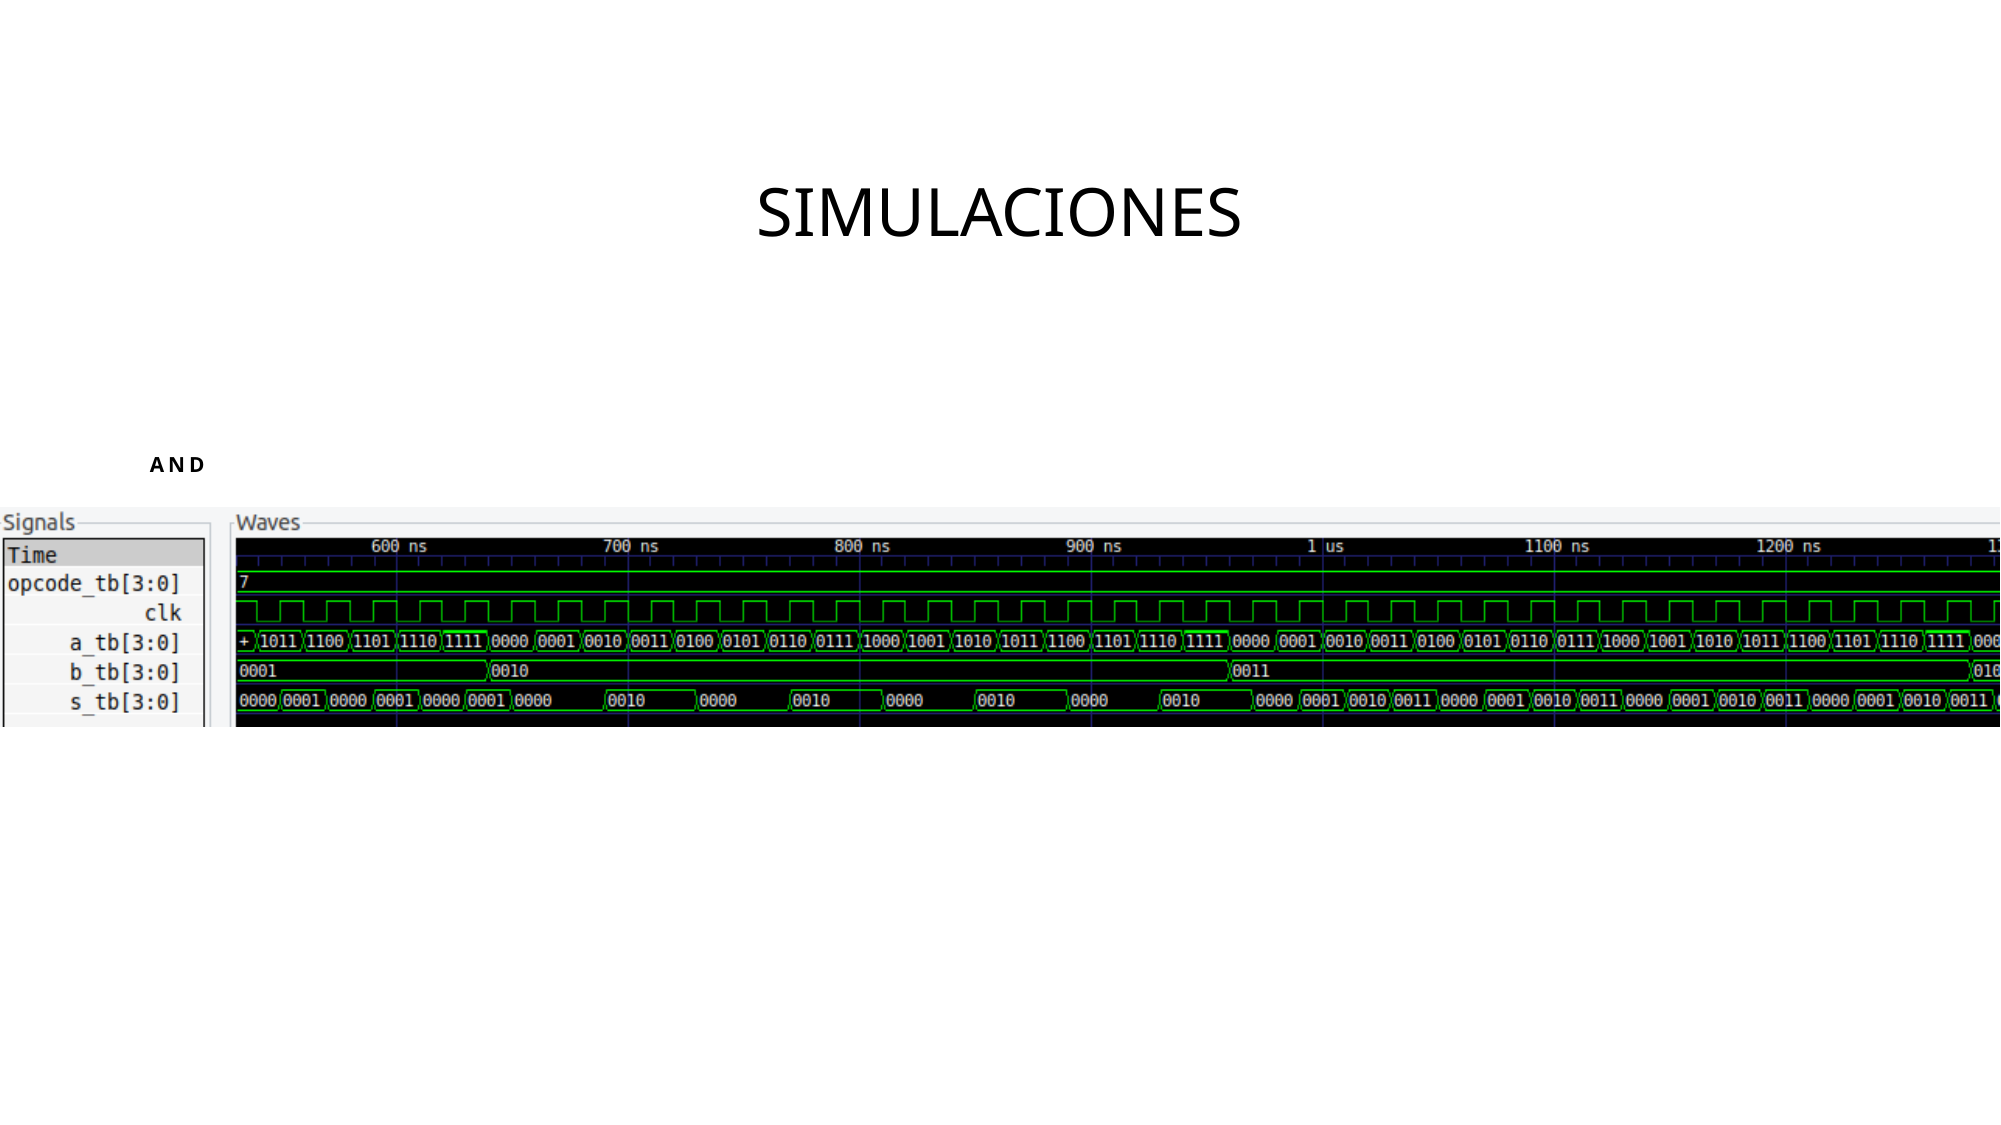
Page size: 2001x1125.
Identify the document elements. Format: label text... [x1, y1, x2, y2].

picture [0, 507, 2000, 727]
text_box AND [149, 456, 438, 477]
title SIMULACIONES [293, 171, 1707, 253]
